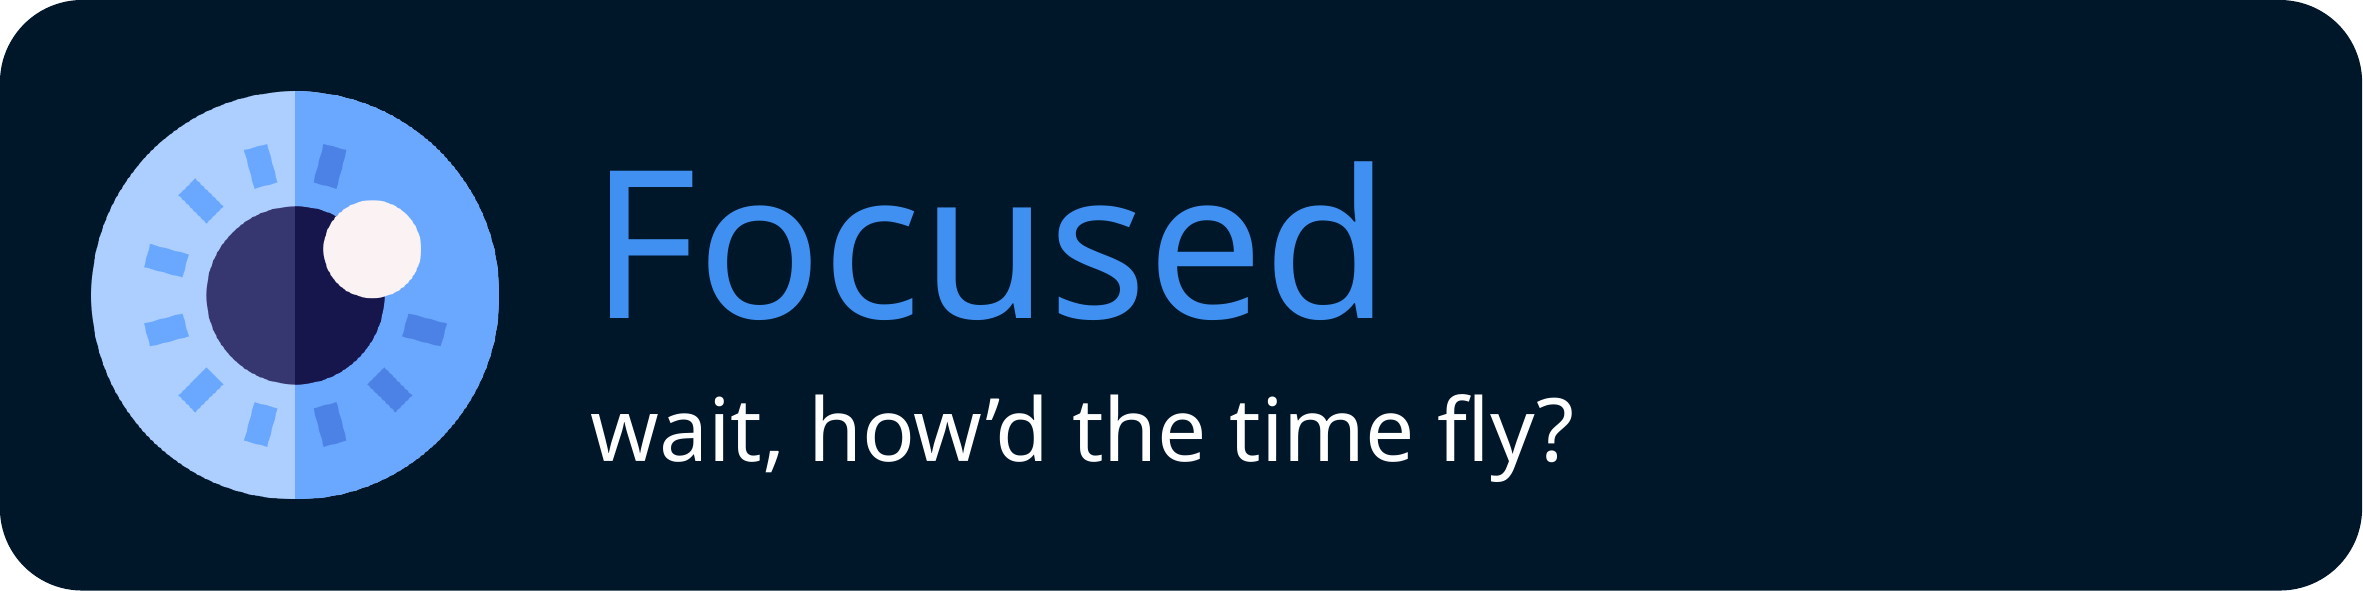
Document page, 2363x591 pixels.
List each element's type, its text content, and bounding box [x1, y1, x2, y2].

text_box [0, 0, 2363, 591]
text_box Focused wait, how’d the time fly? [590, 111, 2271, 479]
picture [91, 91, 499, 499]
